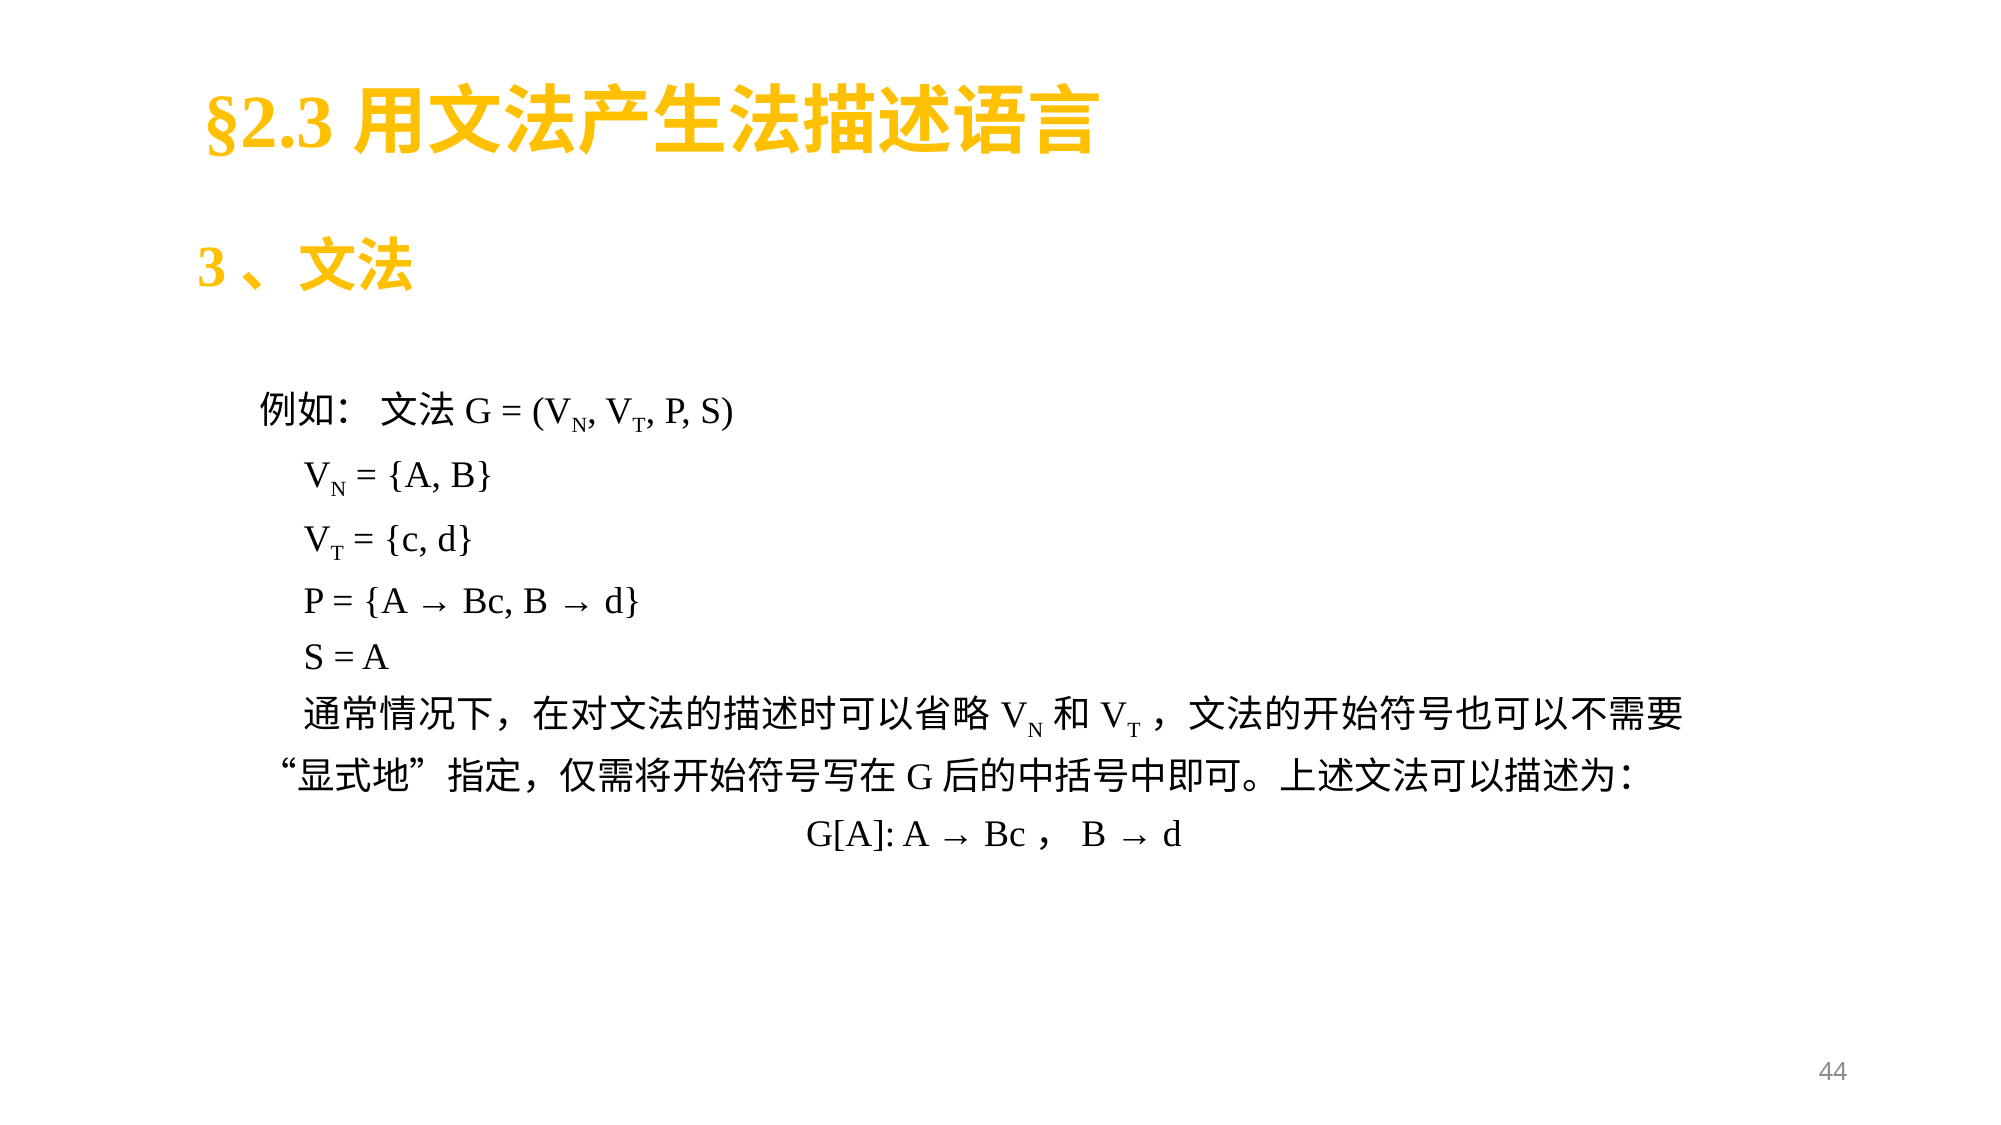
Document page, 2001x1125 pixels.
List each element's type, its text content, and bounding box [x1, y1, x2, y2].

slide_number 44 [1412, 1042, 1863, 1103]
text_box §2.3用文法产生法描述语言 [182, 46, 1633, 193]
text_box 例如： 文法G = (VN, VT, P, S) VN = {A, B} VT = {c, d} P = {A → Bc, B → d} S = A 通常情况下，在对文法的描述时可以省略VN和VT，文法的开始符号也可以不需要“显式地”指定，仅需将开始符号写在G后的中括号中即可。上述文法可以描述为： G[A]: A → Bc，B → d [245, 365, 1700, 862]
text_box 3、文法 [182, 193, 1600, 306]
